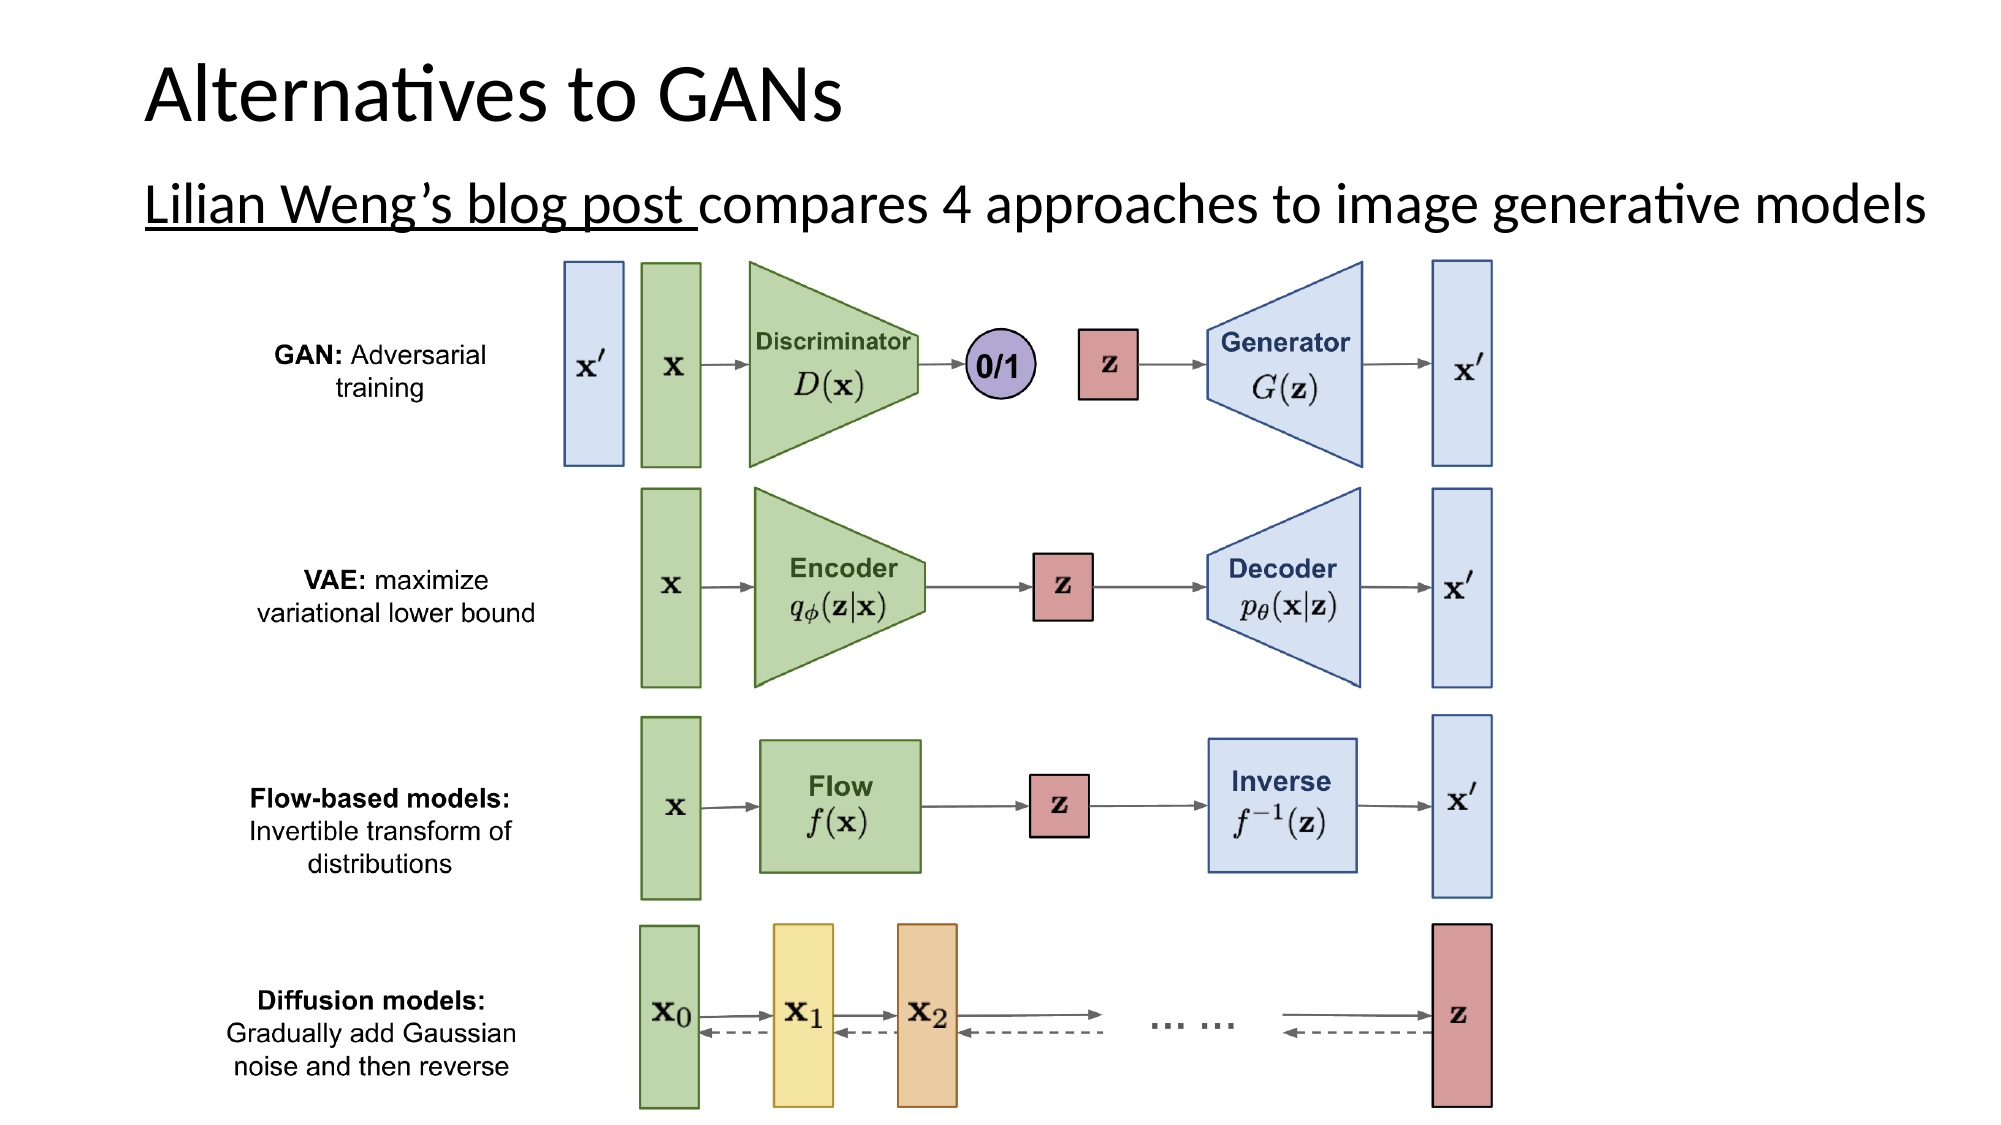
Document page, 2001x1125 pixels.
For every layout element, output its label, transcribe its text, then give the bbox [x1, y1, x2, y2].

list Lilian Weng’s blog post compares 4 approaches to image generative models [129, 166, 1948, 250]
picture [222, 249, 1502, 1115]
title Alternatives to GANs [129, 22, 1855, 166]
